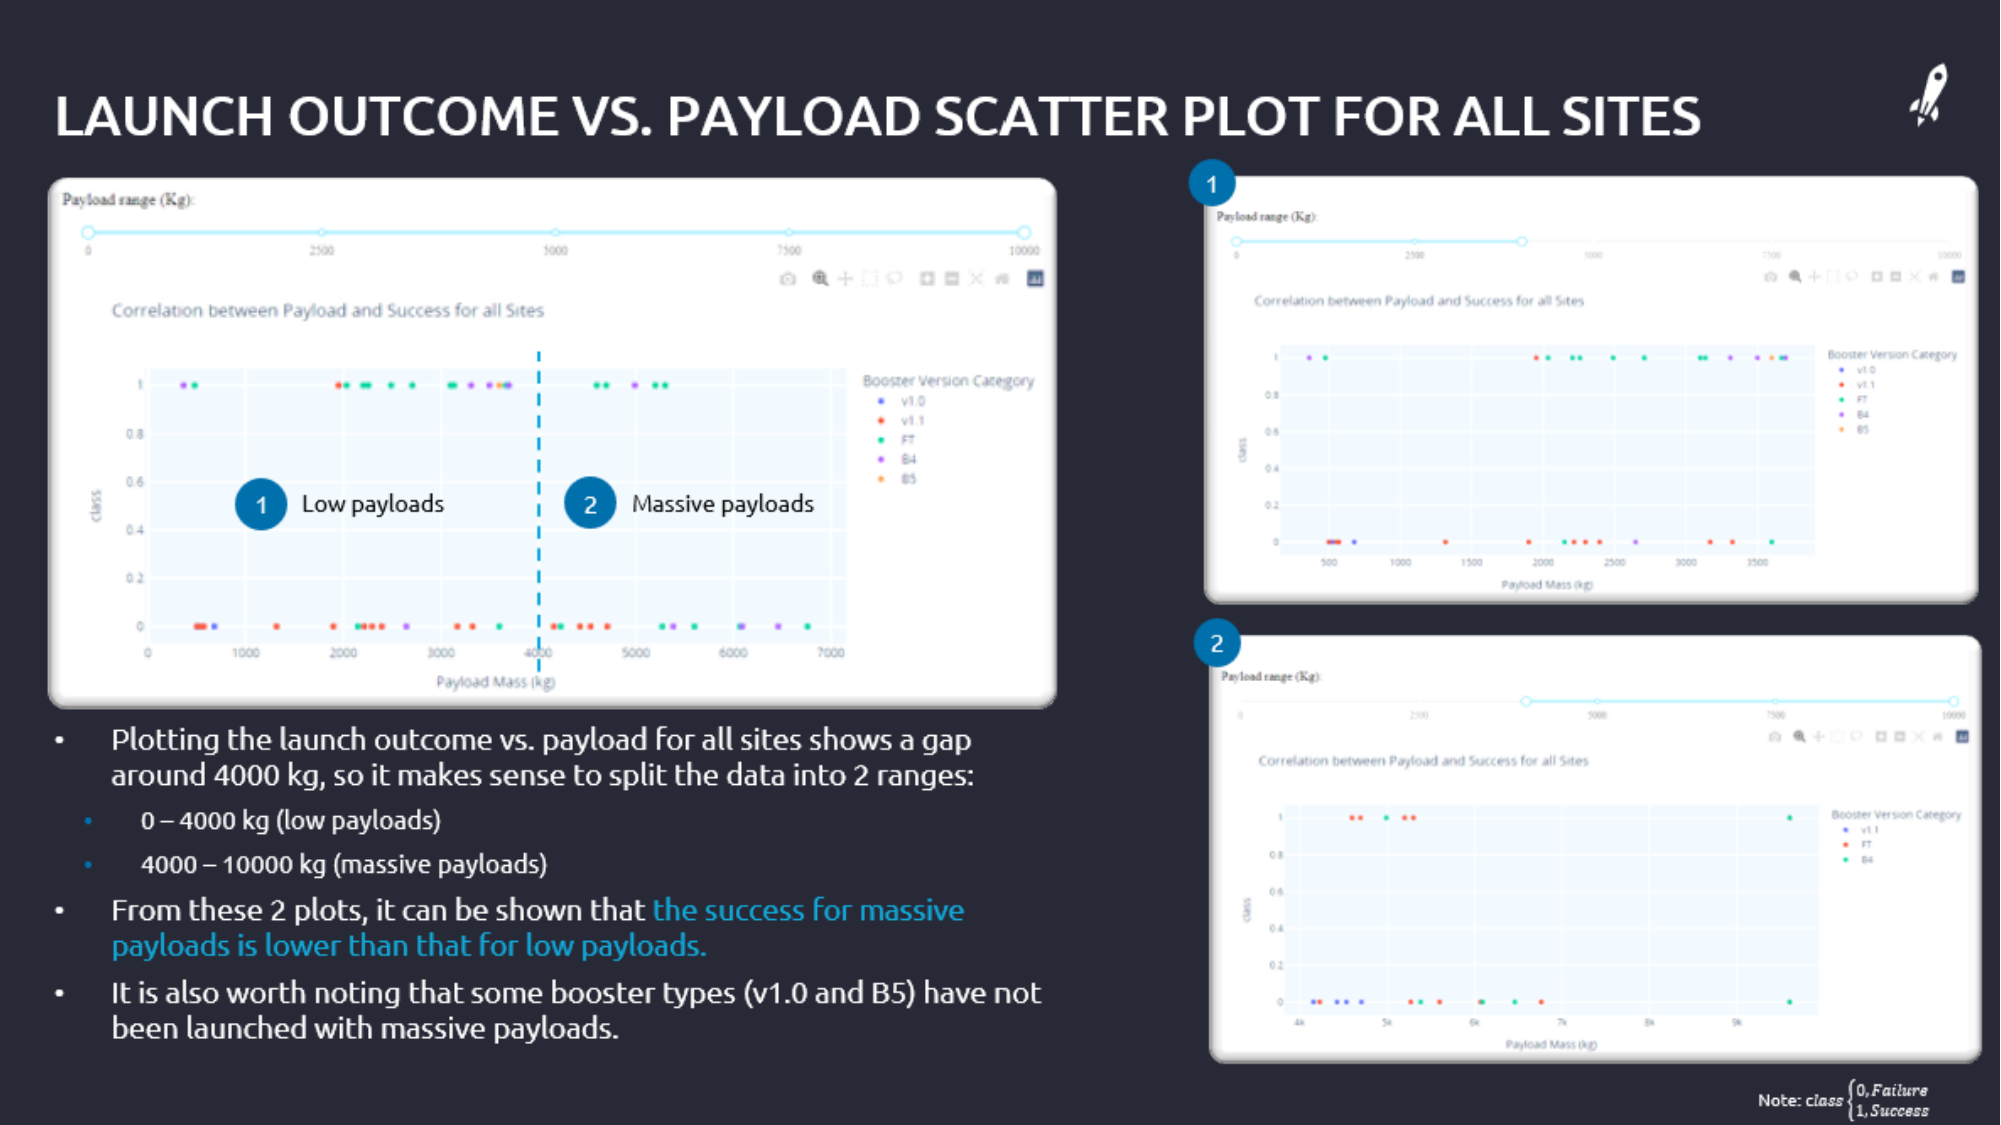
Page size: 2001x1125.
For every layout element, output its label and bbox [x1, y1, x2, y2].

list [0, 0, 2000, 1125]
